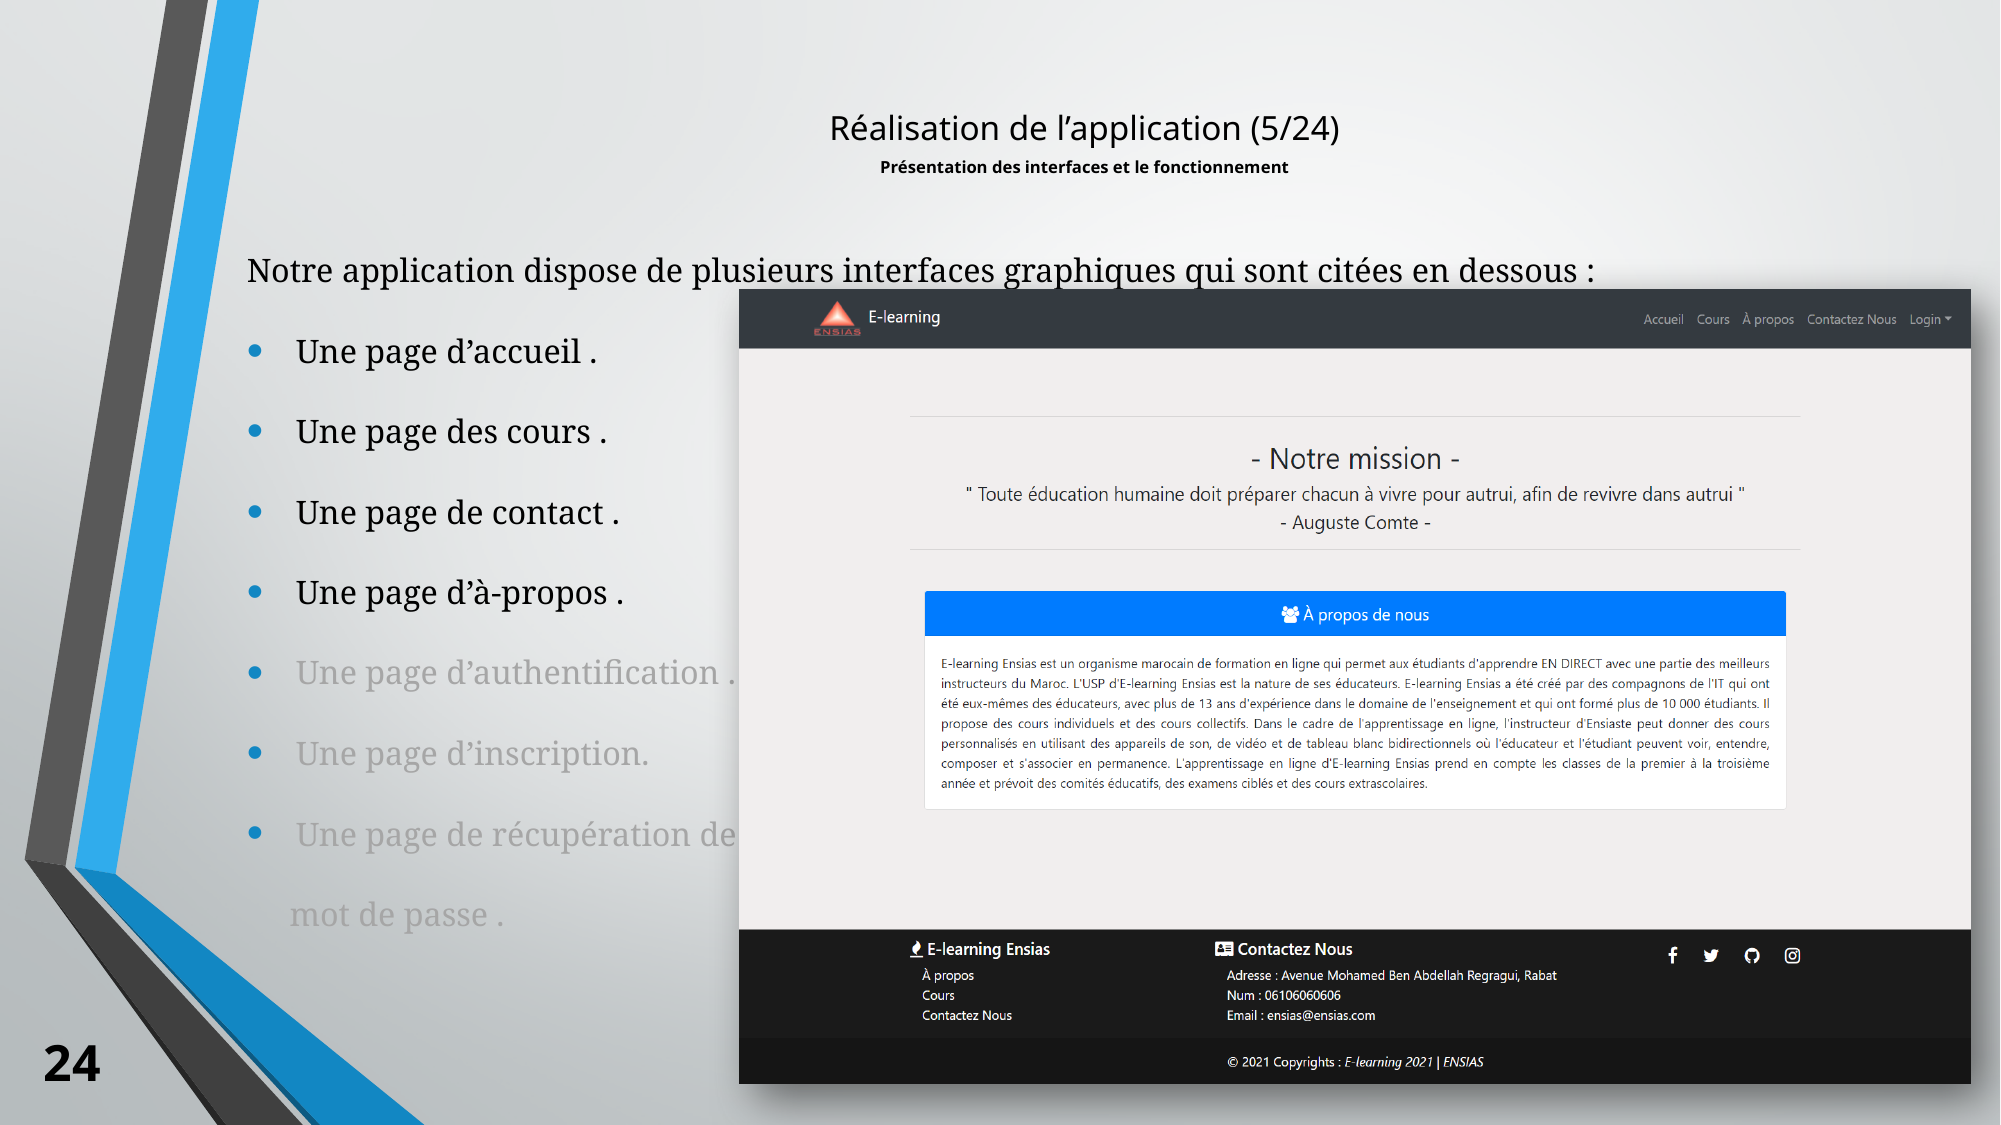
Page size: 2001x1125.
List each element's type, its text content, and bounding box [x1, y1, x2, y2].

picture [739, 289, 1971, 1084]
subtitle Notre application dispose de plusieurs interfaces graphiques qui sont citées en dessous : Une page d’accueil . Une page des cours . Une page de contact . Une page d’à-propos . Une page d’authentification . Une page d’inscription. Une page de récupération de mot de passe . [231, 219, 1623, 952]
title Réalisation de l’application (5/24) Présentation des interfaces et le fonctionnement [456, 79, 1714, 225]
slide_number 24 [0, 1023, 145, 1108]
